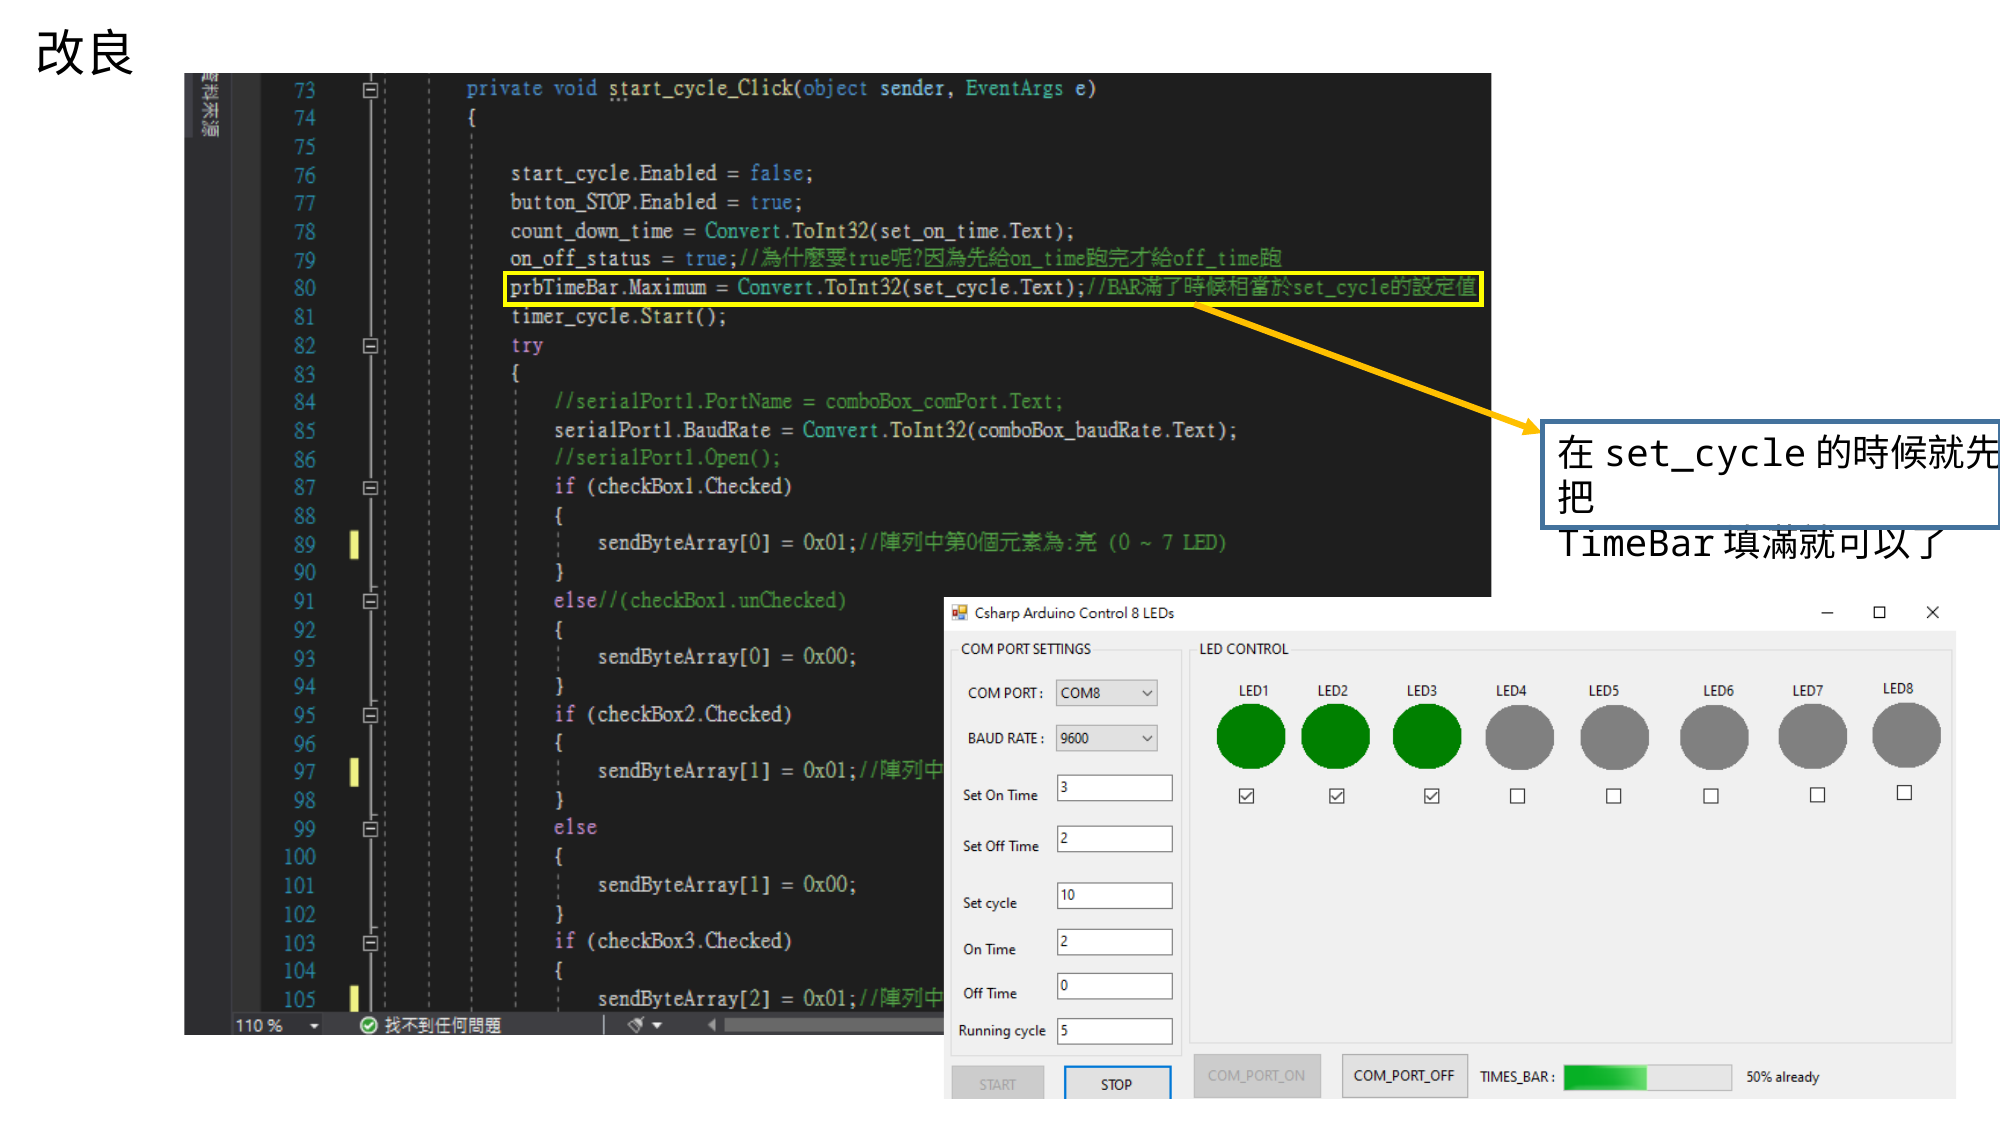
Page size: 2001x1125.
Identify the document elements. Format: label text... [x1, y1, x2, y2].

text_box [1541, 421, 2000, 529]
picture [184, 73, 1957, 1099]
text_box 在set_cycle的時候就先把 TimeBar填滿就可以了 [1542, 529, 2000, 572]
text_box 改良 [20, 14, 151, 89]
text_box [1194, 304, 1543, 434]
